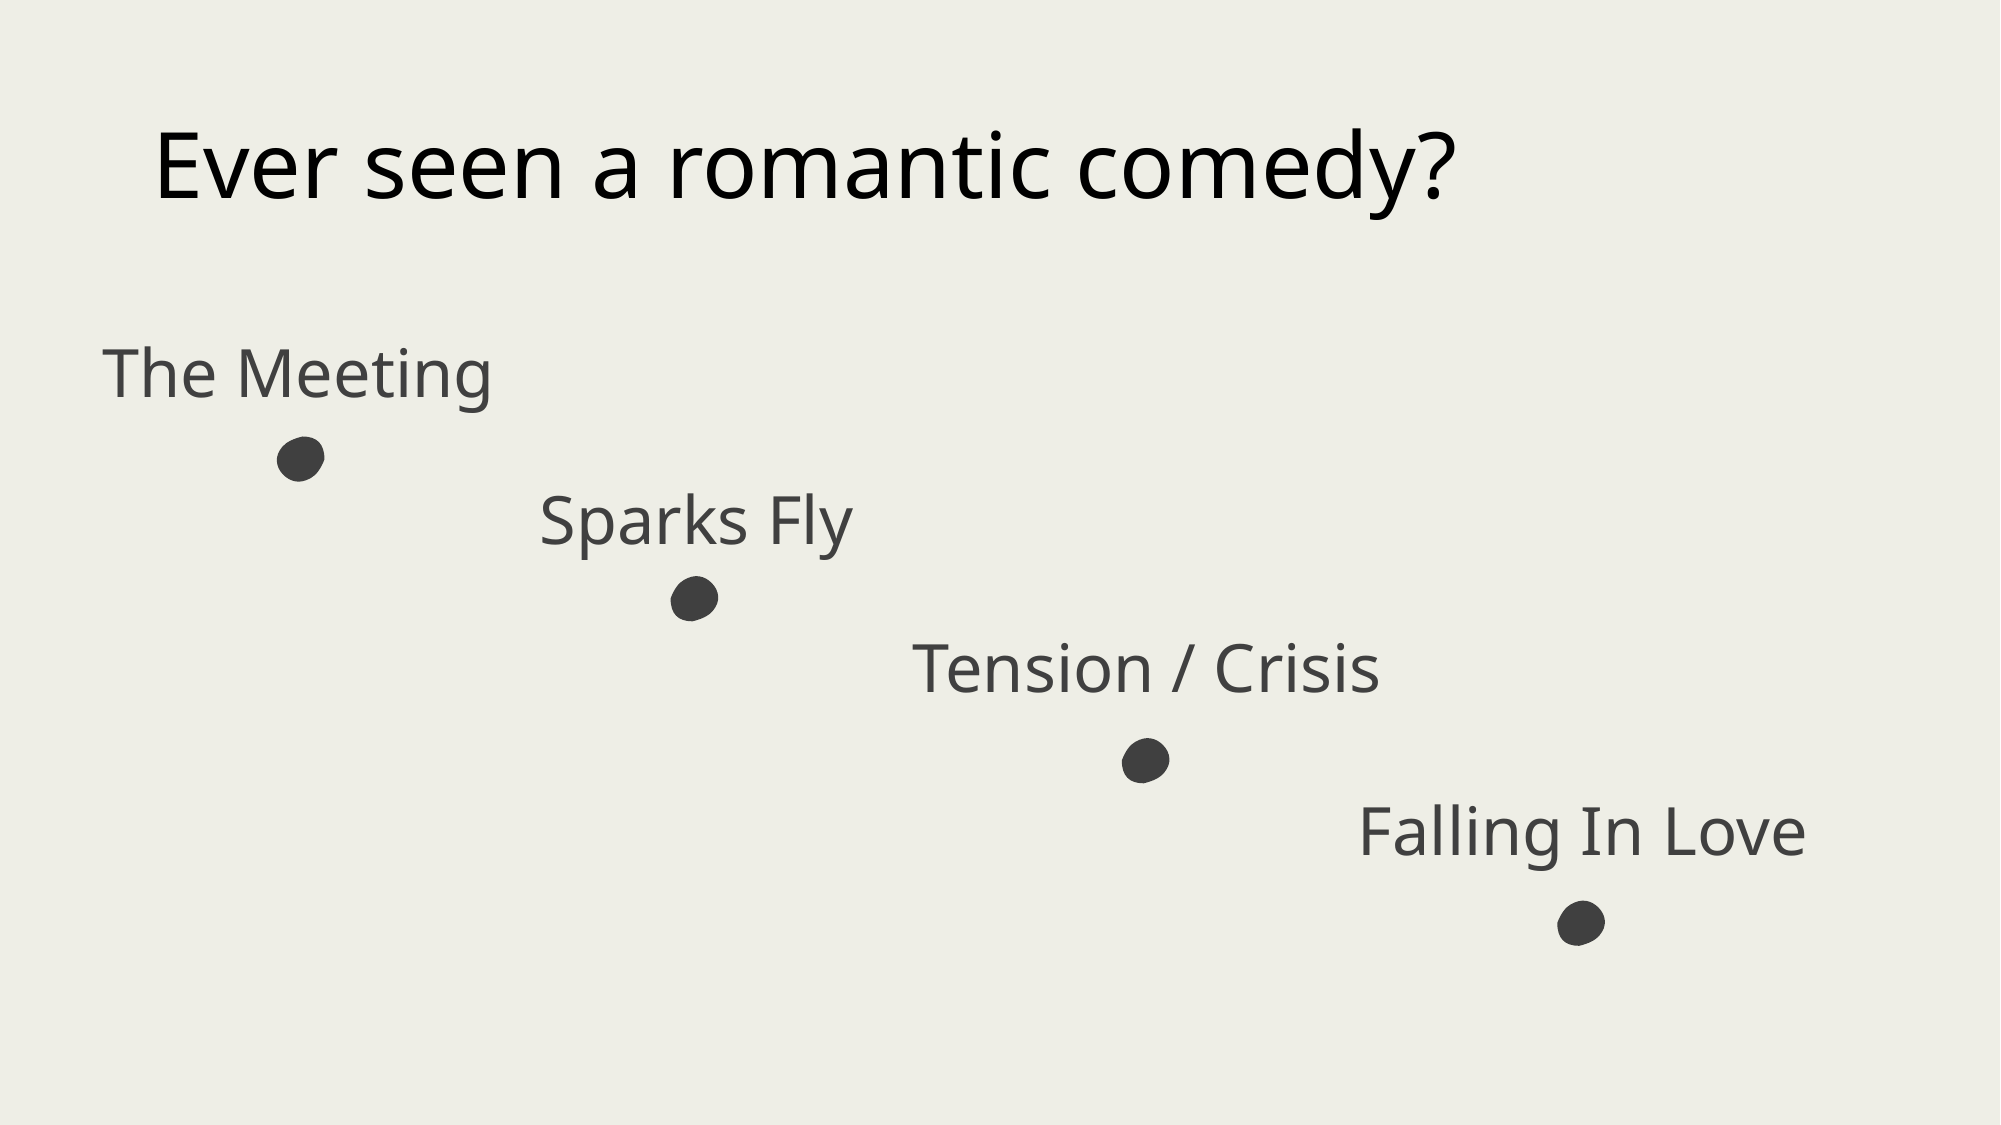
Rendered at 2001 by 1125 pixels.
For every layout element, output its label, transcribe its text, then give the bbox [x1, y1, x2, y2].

title Ever seen a romantic comedy? [137, 59, 1863, 278]
picture [270, 425, 327, 485]
picture [668, 572, 725, 633]
text_box The Meeting [0, 322, 610, 418]
text_box Tension / Crisis [871, 618, 1424, 714]
text_box Sparks Fly [507, 470, 886, 565]
text_box Falling In Love [1306, 781, 1860, 876]
picture [1119, 734, 1176, 795]
picture [1555, 897, 1612, 957]
